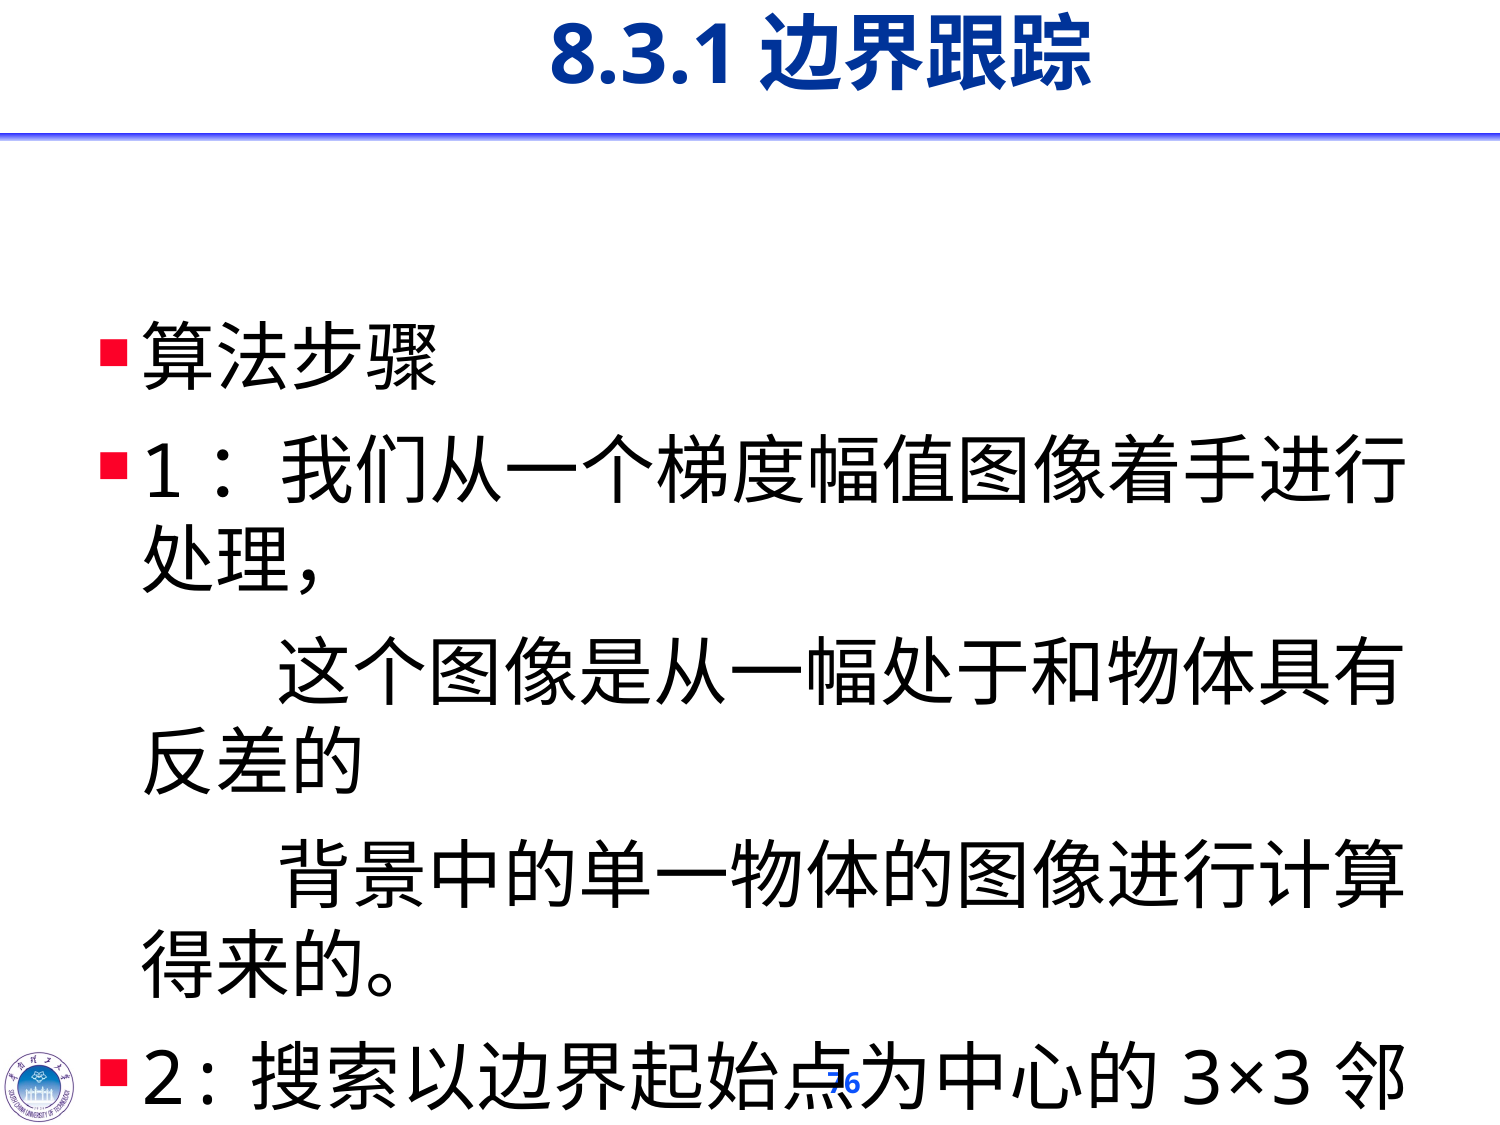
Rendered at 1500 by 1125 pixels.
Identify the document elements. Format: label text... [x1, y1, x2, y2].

title 8.3.1边界跟踪 [194, 89, 1448, 209]
list 算法步骤 1：我们从一个梯度幅值图像着手进行处理， 这个图像是从一幅处于和物体具有反差的 背景中的单一物体的图像进行计算得来的。 2:搜索以边界起始点为中心的3×3邻域，找 出具有最大灰度级的邻域点作为第2个边界点。 [87, 302, 1424, 1074]
picture [3, 1051, 75, 1123]
